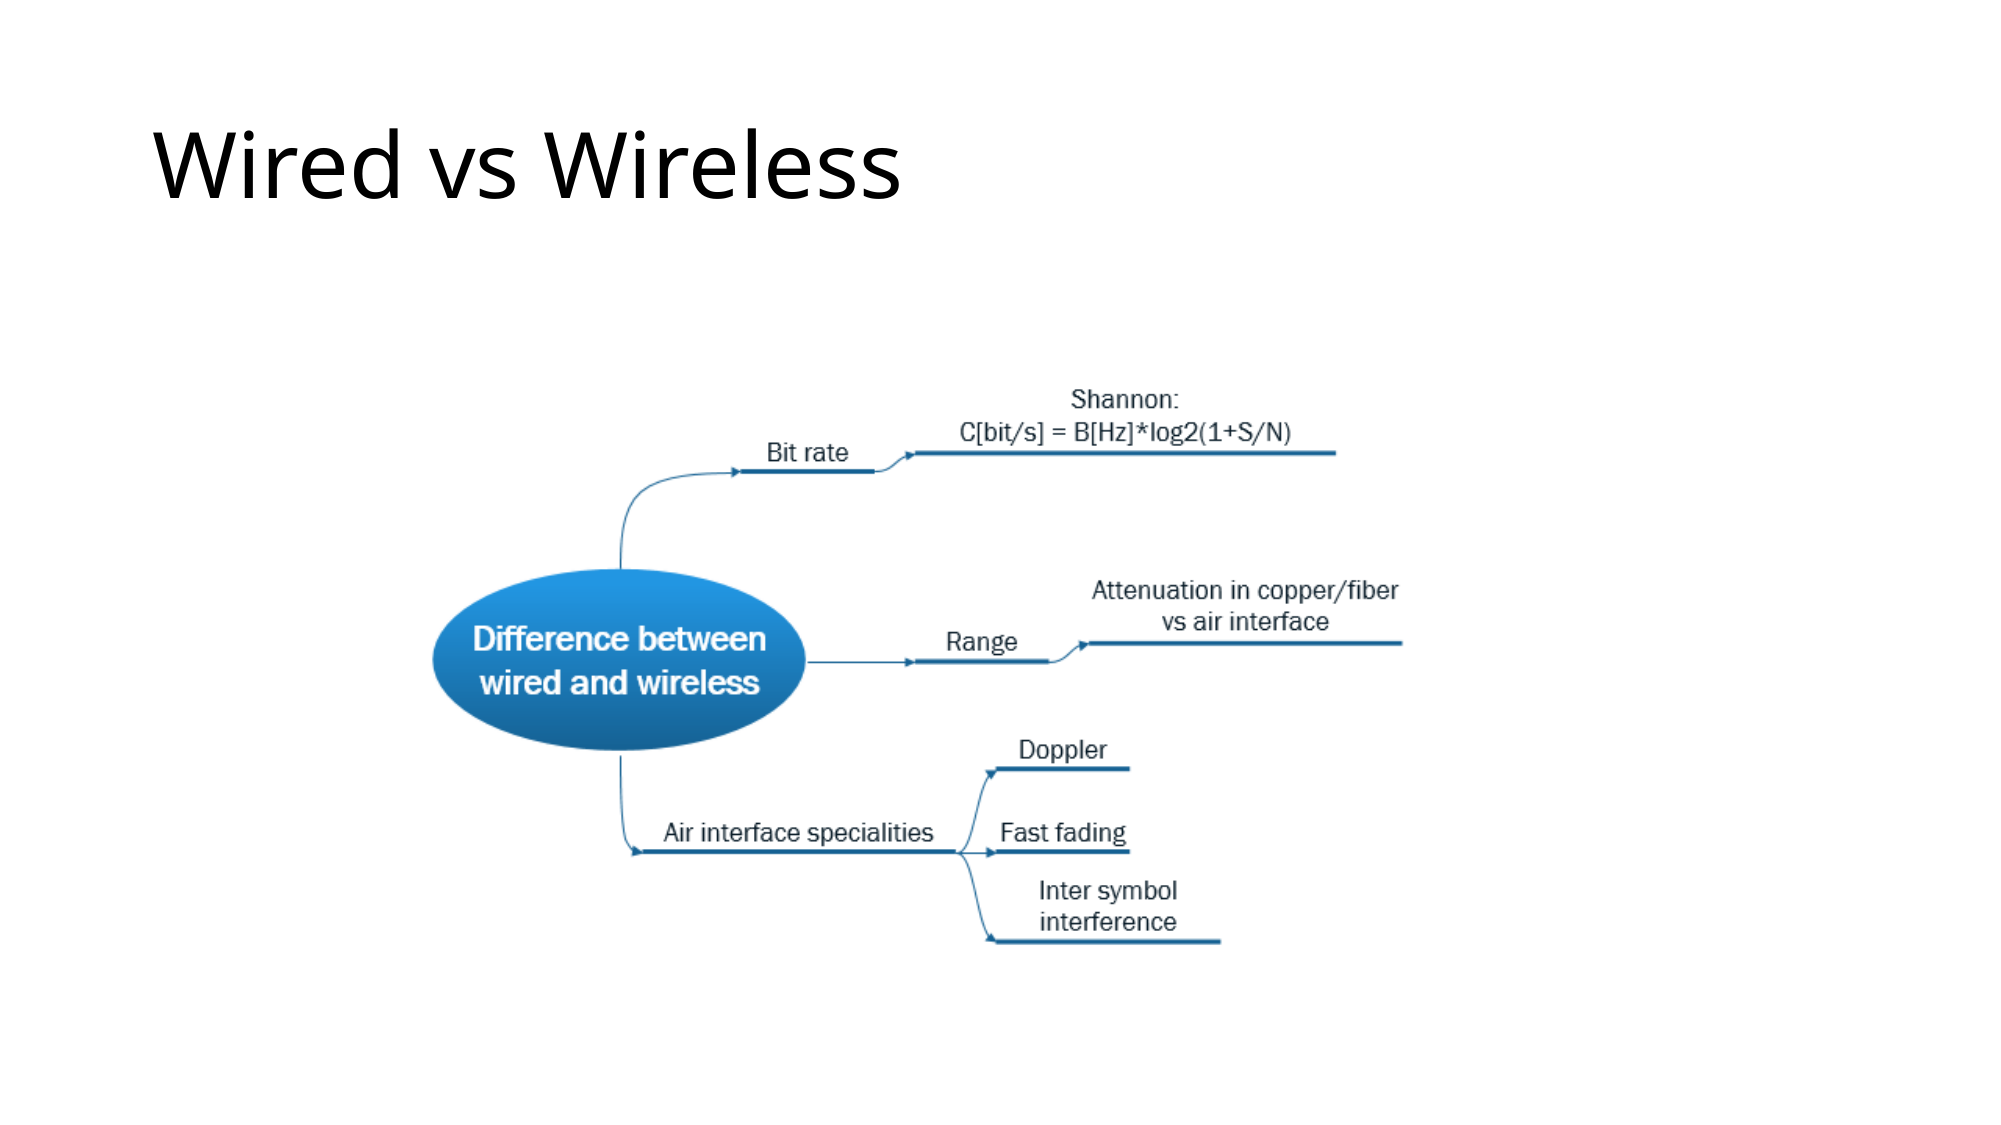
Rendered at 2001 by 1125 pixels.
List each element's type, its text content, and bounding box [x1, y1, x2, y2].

picture [420, 374, 1419, 981]
title Wired vs Wireless [137, 59, 1863, 278]
